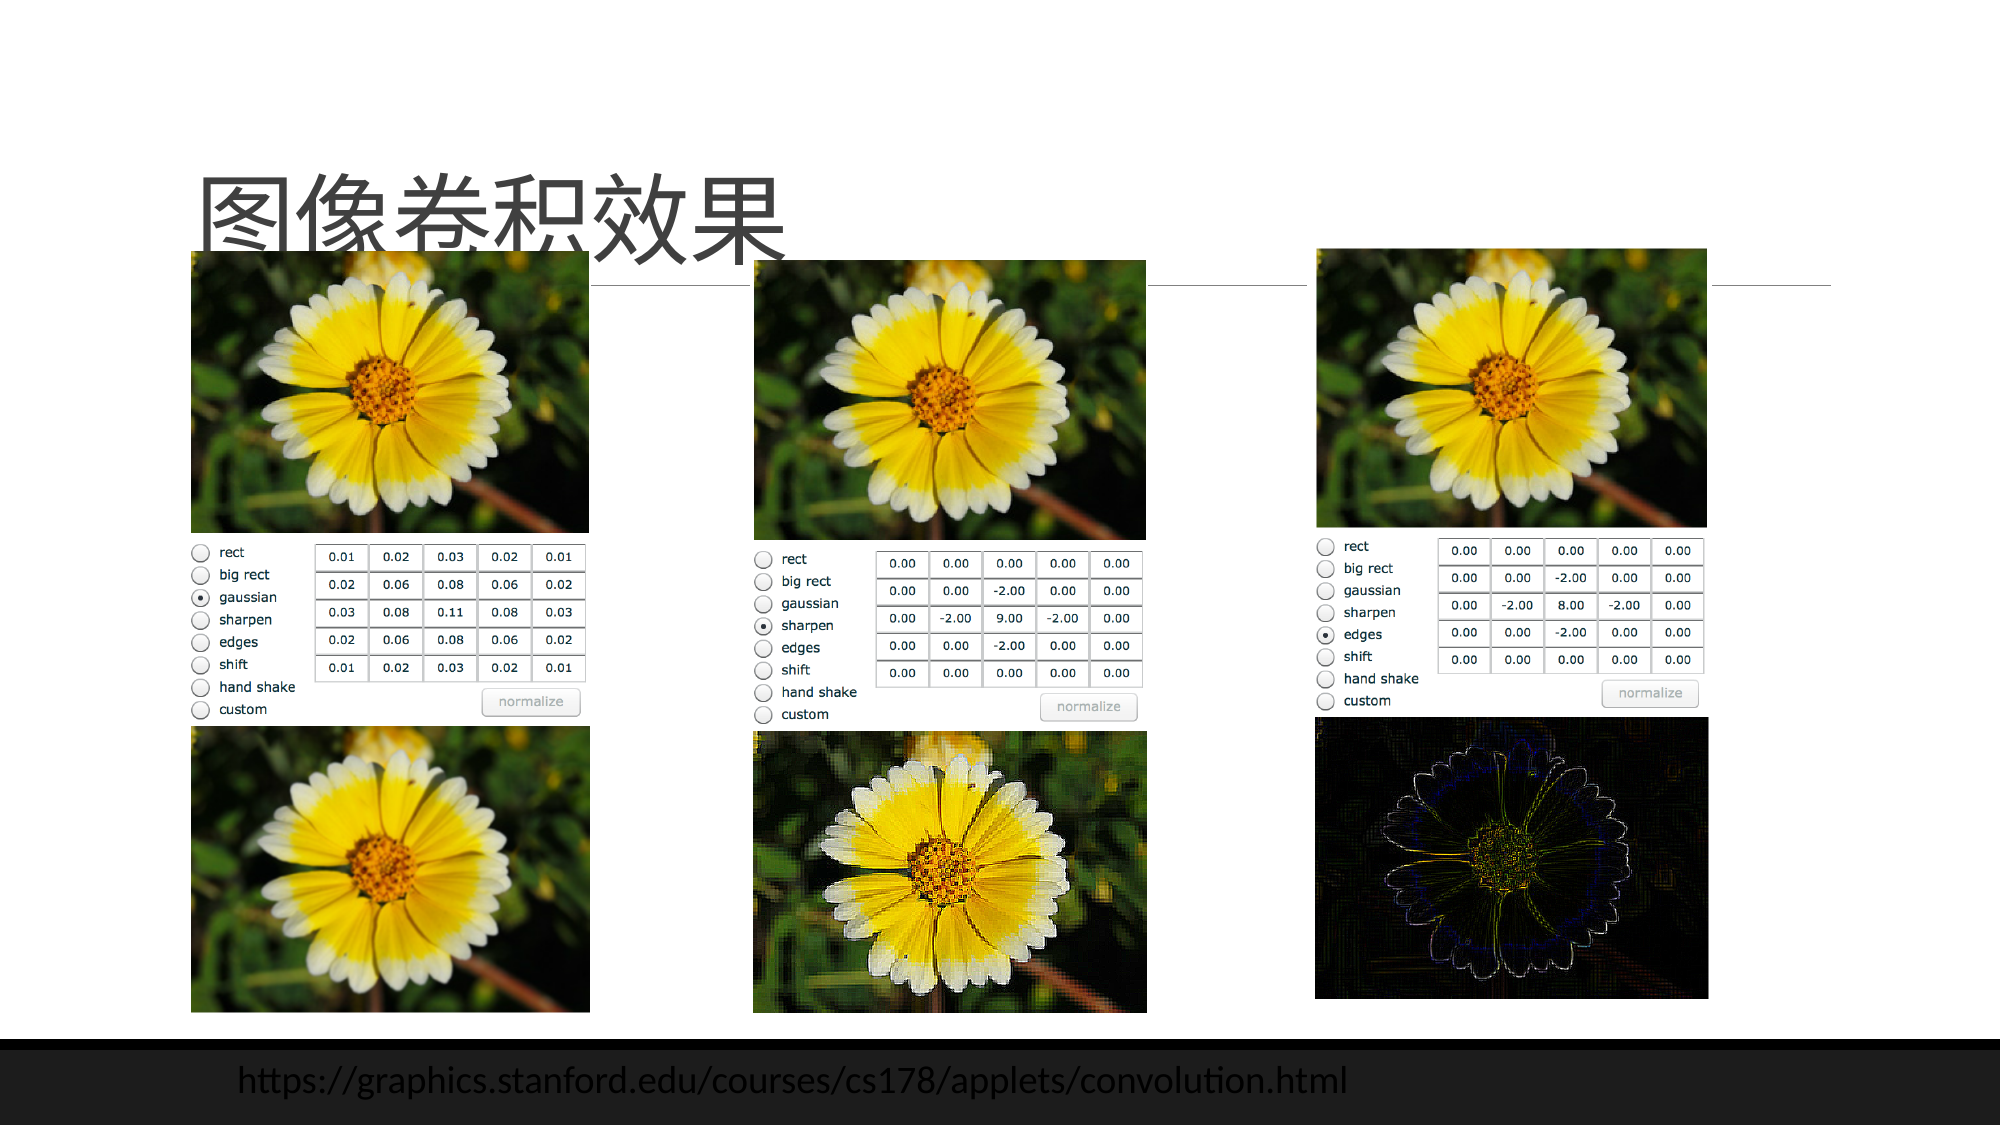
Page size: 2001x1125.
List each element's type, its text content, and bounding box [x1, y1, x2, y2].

picture [749, 260, 1148, 1013]
picture [1306, 240, 1712, 1004]
text_box https://graphics.stanford.edu/courses/cs178/applets/convolution.html [222, 1047, 1778, 1109]
title 图像卷积效果 [180, 47, 1830, 285]
picture [191, 250, 591, 1013]
